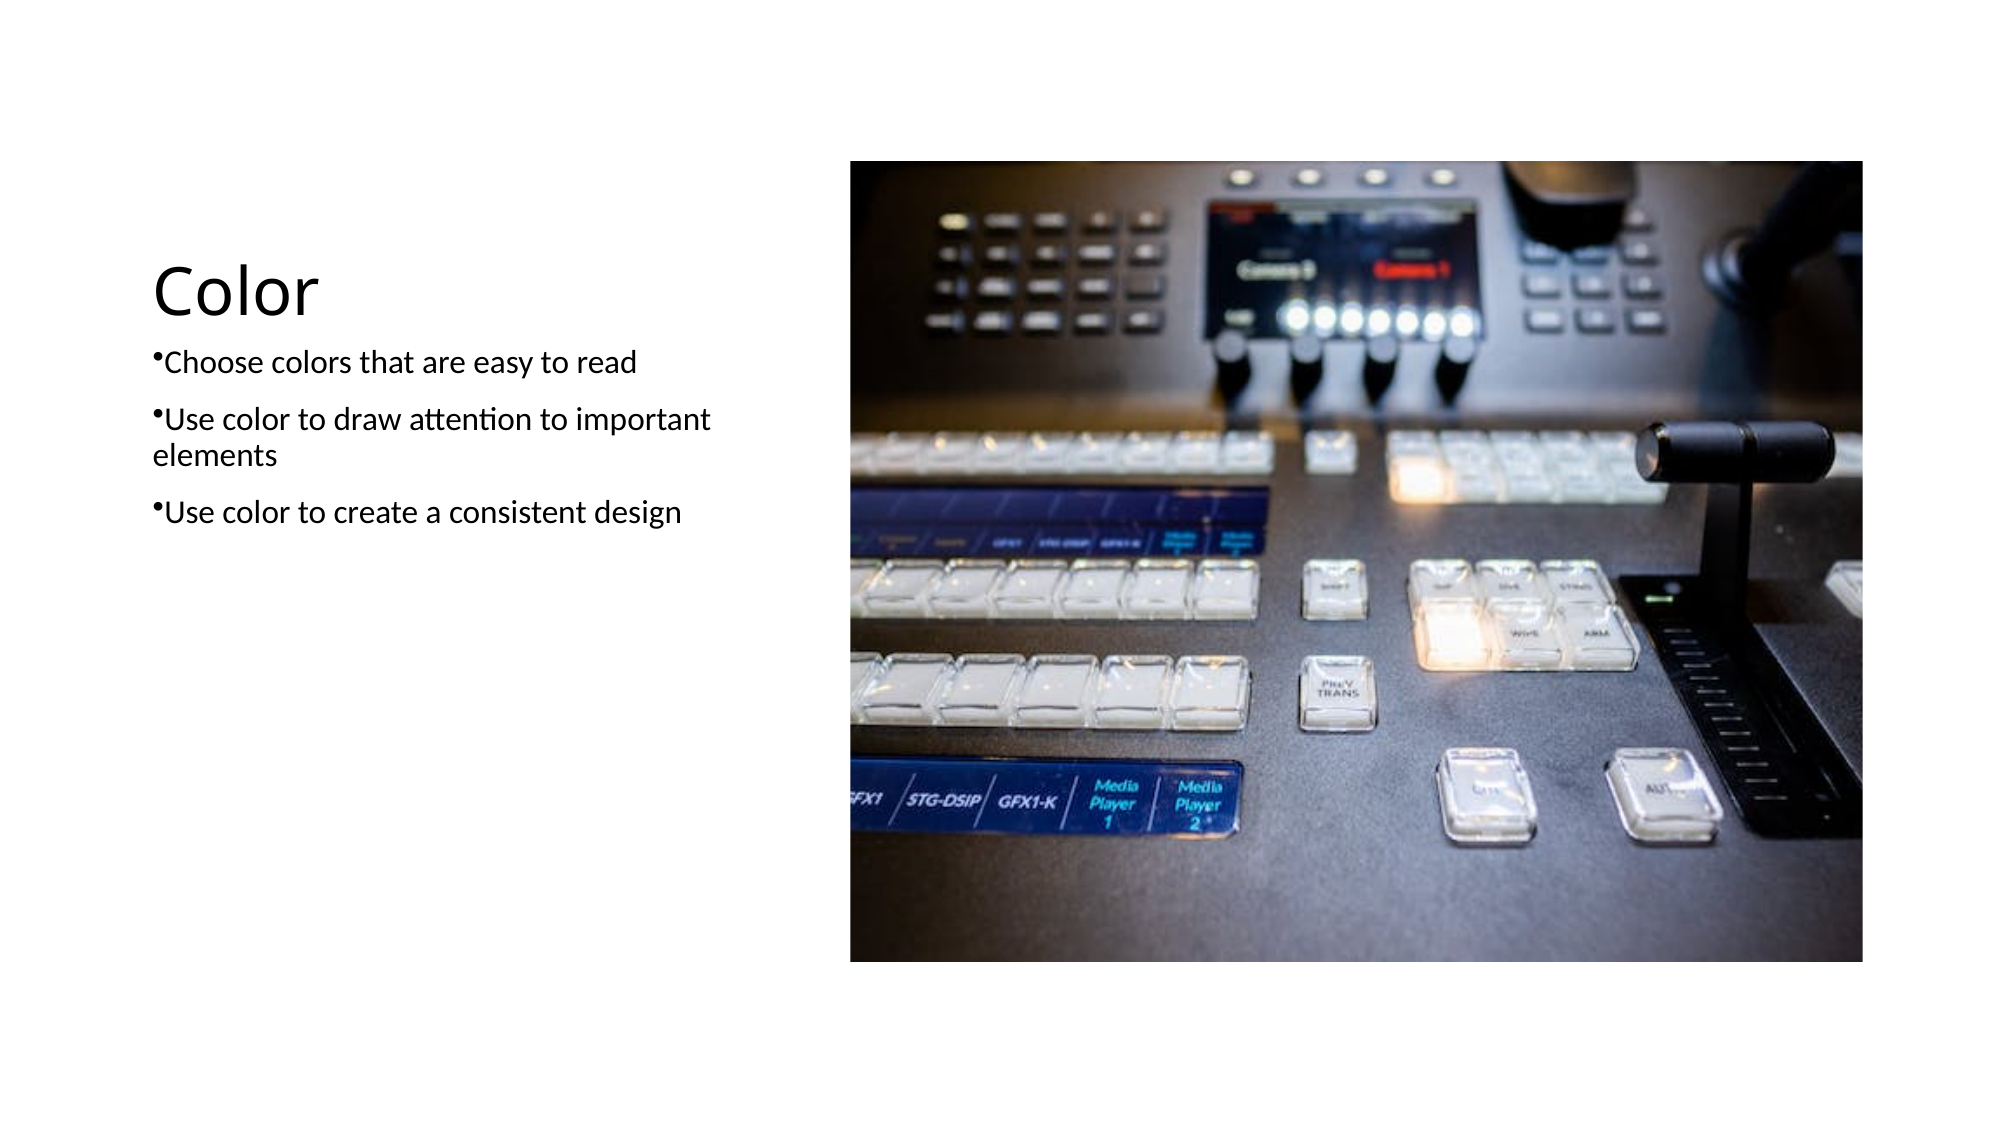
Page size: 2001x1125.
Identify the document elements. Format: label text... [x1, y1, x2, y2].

picture [850, 161, 1863, 962]
list Choose colors that are easy to read Use color to draw attention to important elements Use color to create a consistent design [137, 337, 783, 963]
title Color [137, 75, 783, 337]
